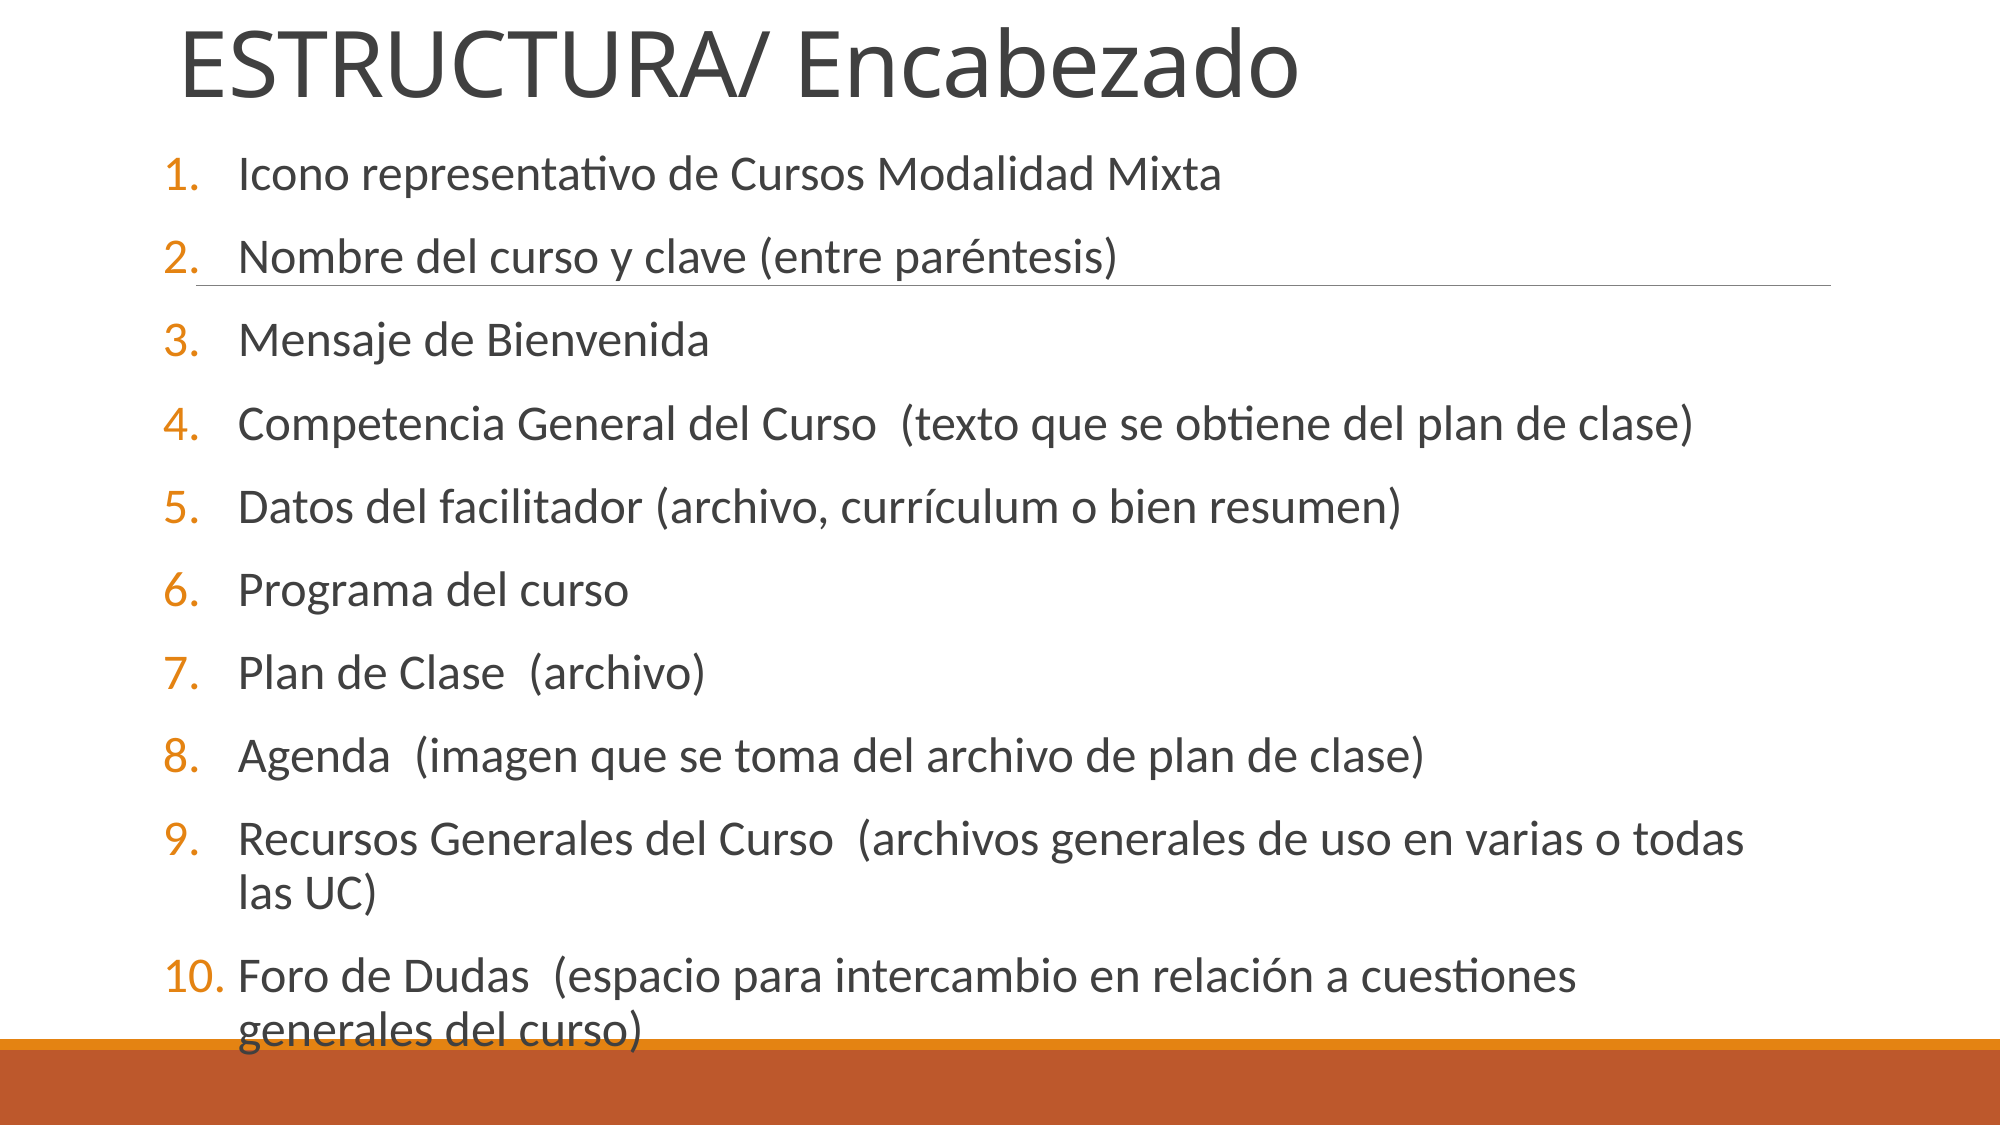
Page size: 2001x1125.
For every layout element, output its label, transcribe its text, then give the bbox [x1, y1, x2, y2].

title ESTRUCTURA/ Encabezado [162, 14, 1813, 124]
list Icono representativo de Cursos Modalidad Mixta Nombre del curso y clave (entre paréntesis) Mensaje de Bienvenida Competencia General del Curso (texto que se obtiene del plan de clase) Datos del facilitador (archivo, currículum o bien resumen) Programa del curso Plan de Clase (archivo) Agenda (imagen que se toma del archivo de plan de clase) Recursos Generales del Curso (archivos generales de uso en varias o todas las UC) Foro de Dudas (espacio para intercambio en relación a cuestiones generales del curso) [162, 124, 1762, 748]
